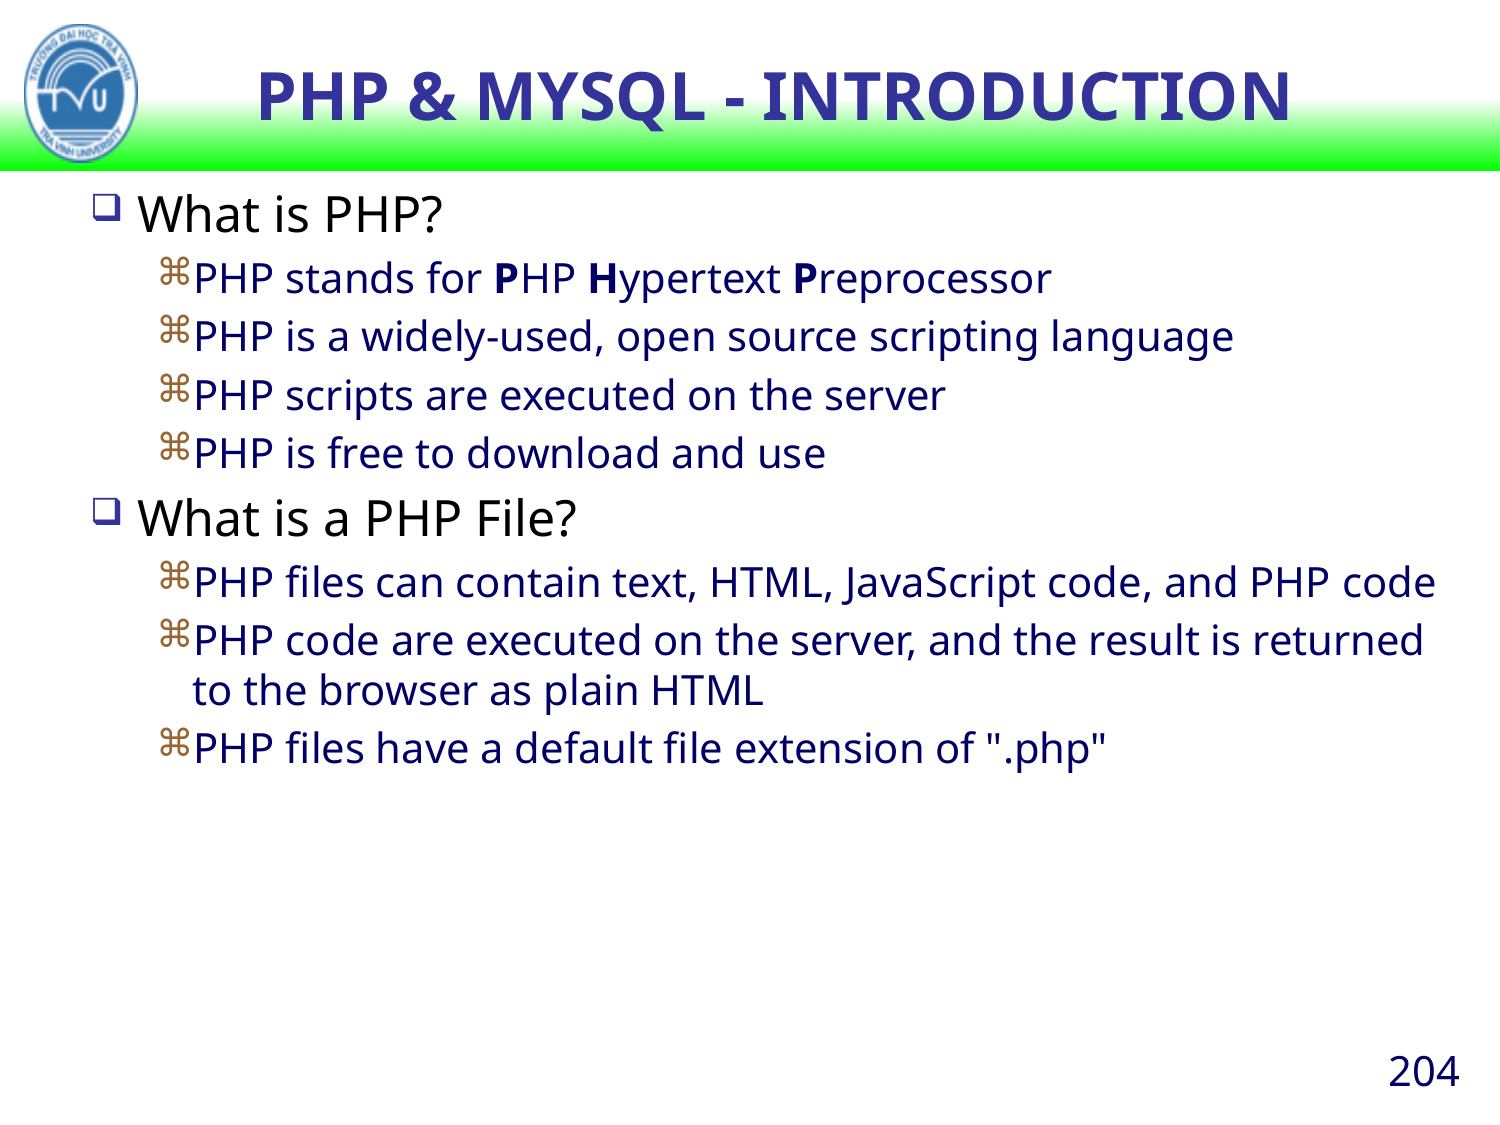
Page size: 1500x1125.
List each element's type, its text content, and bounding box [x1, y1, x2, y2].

slide_number 204 [1312, 1037, 1476, 1101]
list What is PHP? PHP stands for PHP Hypertext Preprocessor PHP is a widely-used, open source scripting language PHP scripts are executed on the server PHP is free to download and use What is a PHP File? PHP files can contain text, HTML, JavaScript code, and PHP code PHP code are executed on the server, and the result is returned to the browser as plain HTML PHP files have a default file extension of ".php" [74, 174, 1476, 1051]
title PHP & MYSQL - INTRODUCTION [74, 24, 1476, 163]
picture [24, 24, 74, 163]
